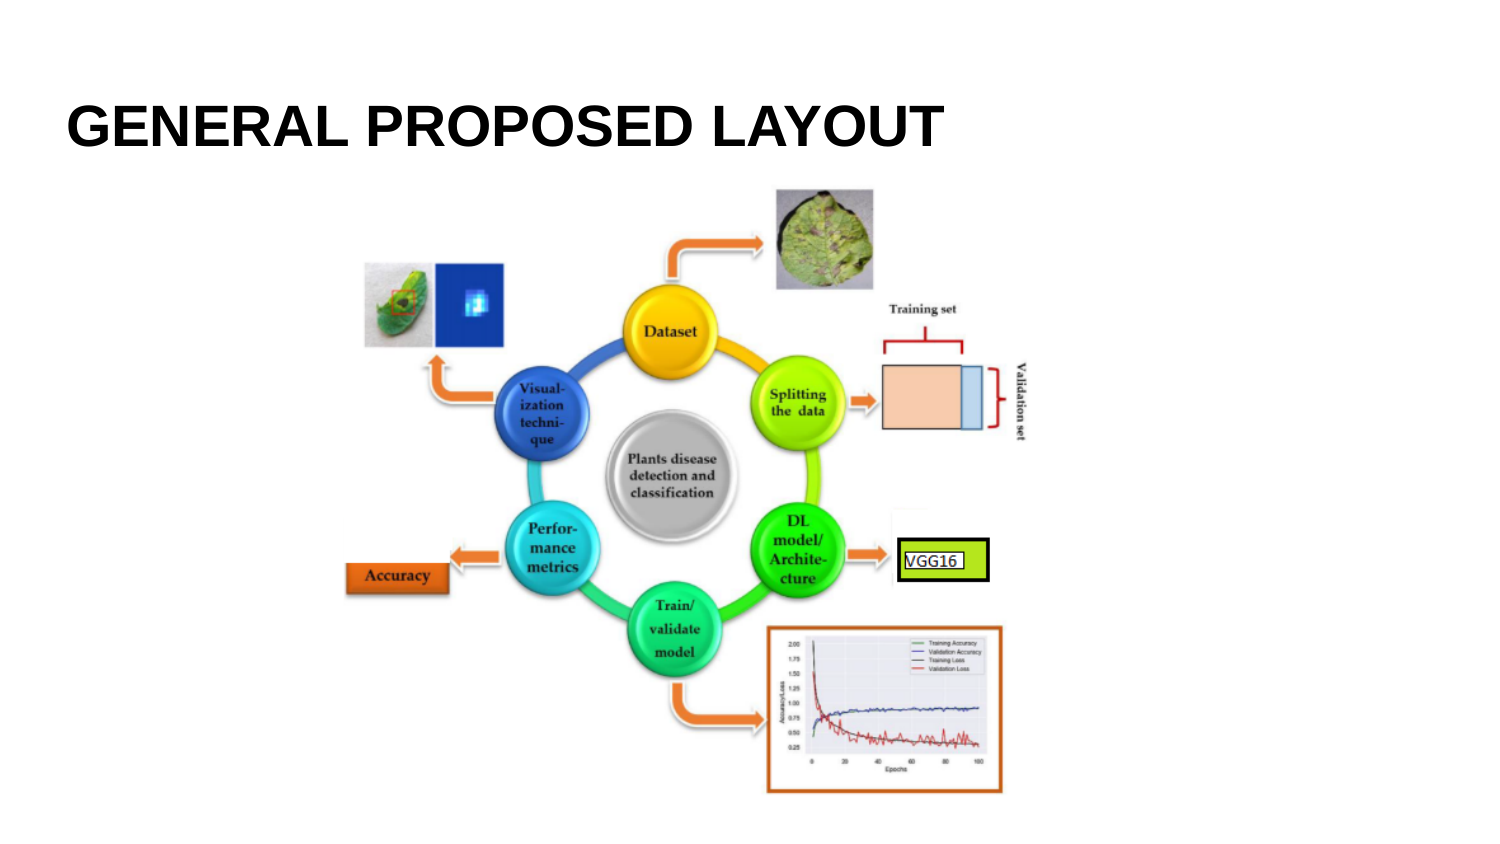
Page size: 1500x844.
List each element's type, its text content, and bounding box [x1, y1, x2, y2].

title GENERAL PROPOSED LAYOUT [51, 72, 1449, 167]
picture [343, 183, 1037, 800]
